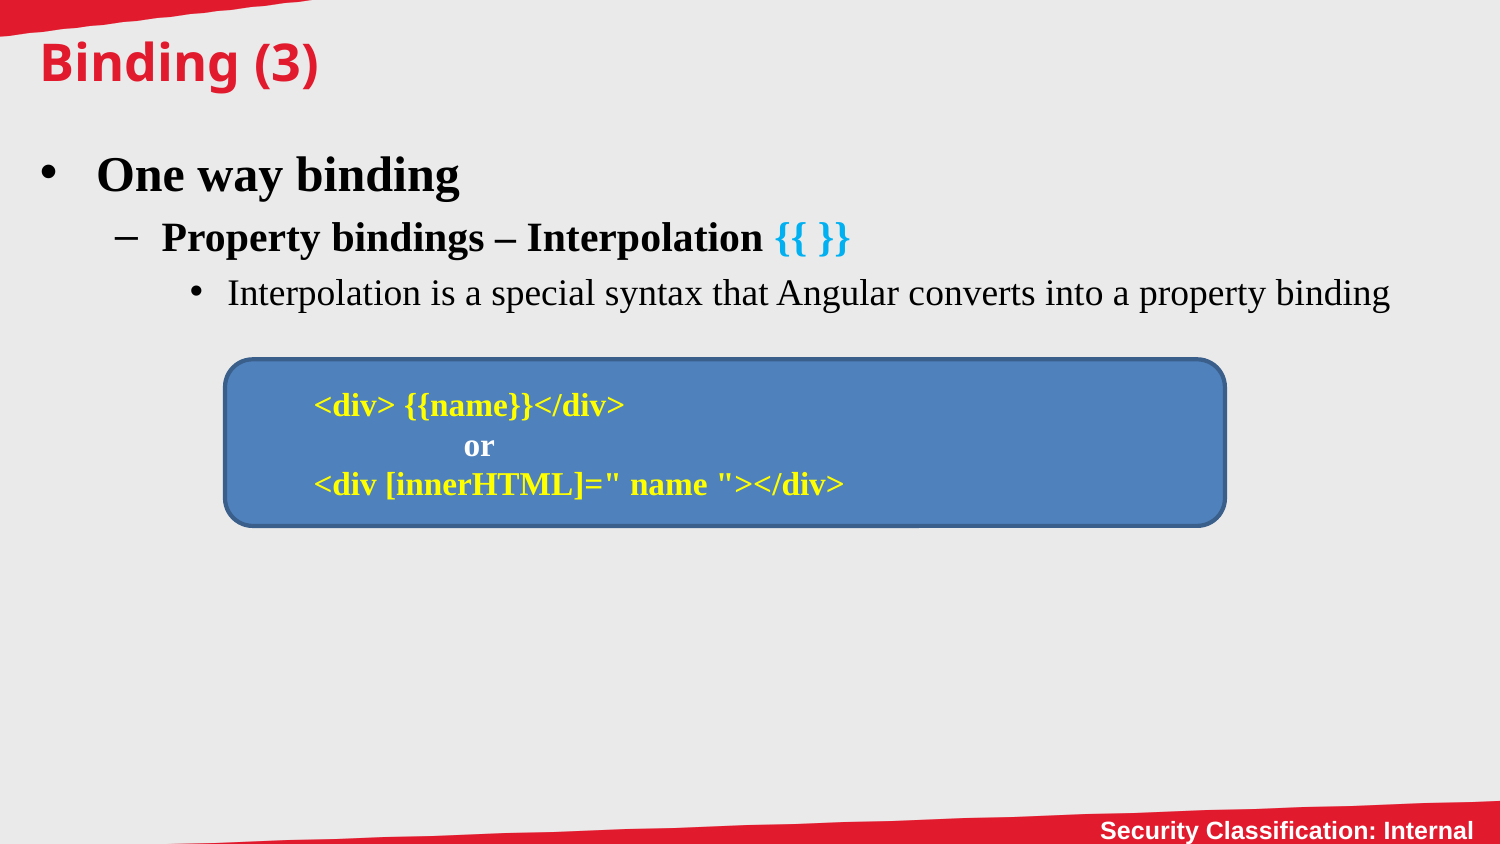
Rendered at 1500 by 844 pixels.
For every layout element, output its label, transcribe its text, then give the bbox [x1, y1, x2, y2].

text_box <div> {{name}}</div> or <div [innerHTML]=" name "></div> [222, 357, 1228, 529]
picture [0, 0, 1500, 844]
list One way binding Property bindings – Interpolation {{ }} Interpolation is a special syntax that Angular converts into a property binding [24, 134, 1475, 785]
title Binding (3) [24, 21, 1013, 96]
